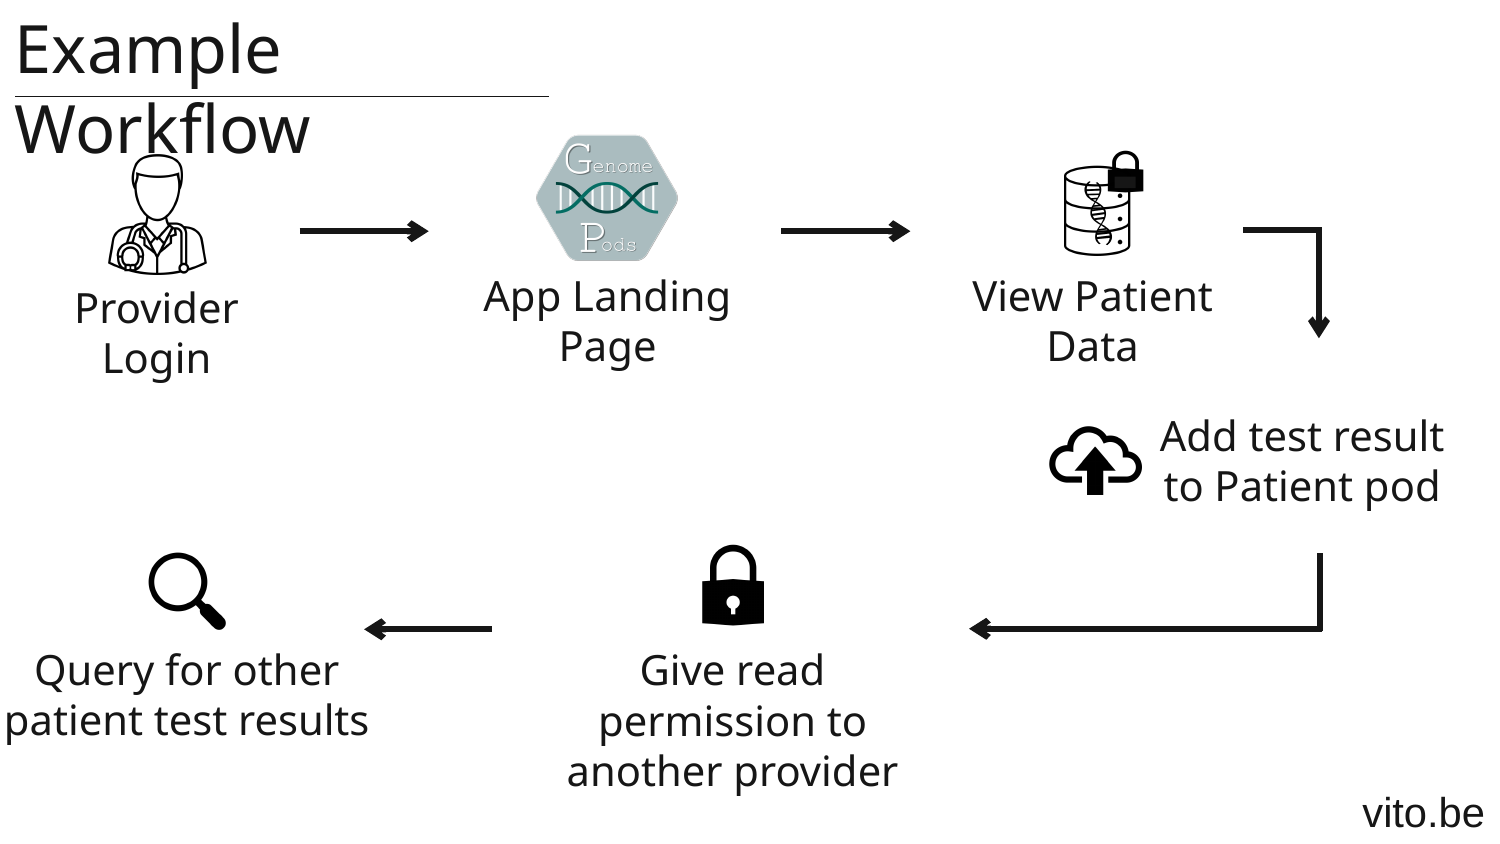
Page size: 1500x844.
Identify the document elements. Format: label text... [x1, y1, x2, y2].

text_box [522, 532, 943, 754]
text_box Example Workflow [0, 0, 569, 175]
text_box vito.be [1346, 778, 1500, 843]
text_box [935, 144, 1250, 379]
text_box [450, 129, 765, 379]
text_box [968, 553, 1323, 632]
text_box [0, 544, 397, 754]
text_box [1254, 243, 1338, 323]
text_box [1046, 402, 1469, 519]
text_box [0, 154, 314, 341]
